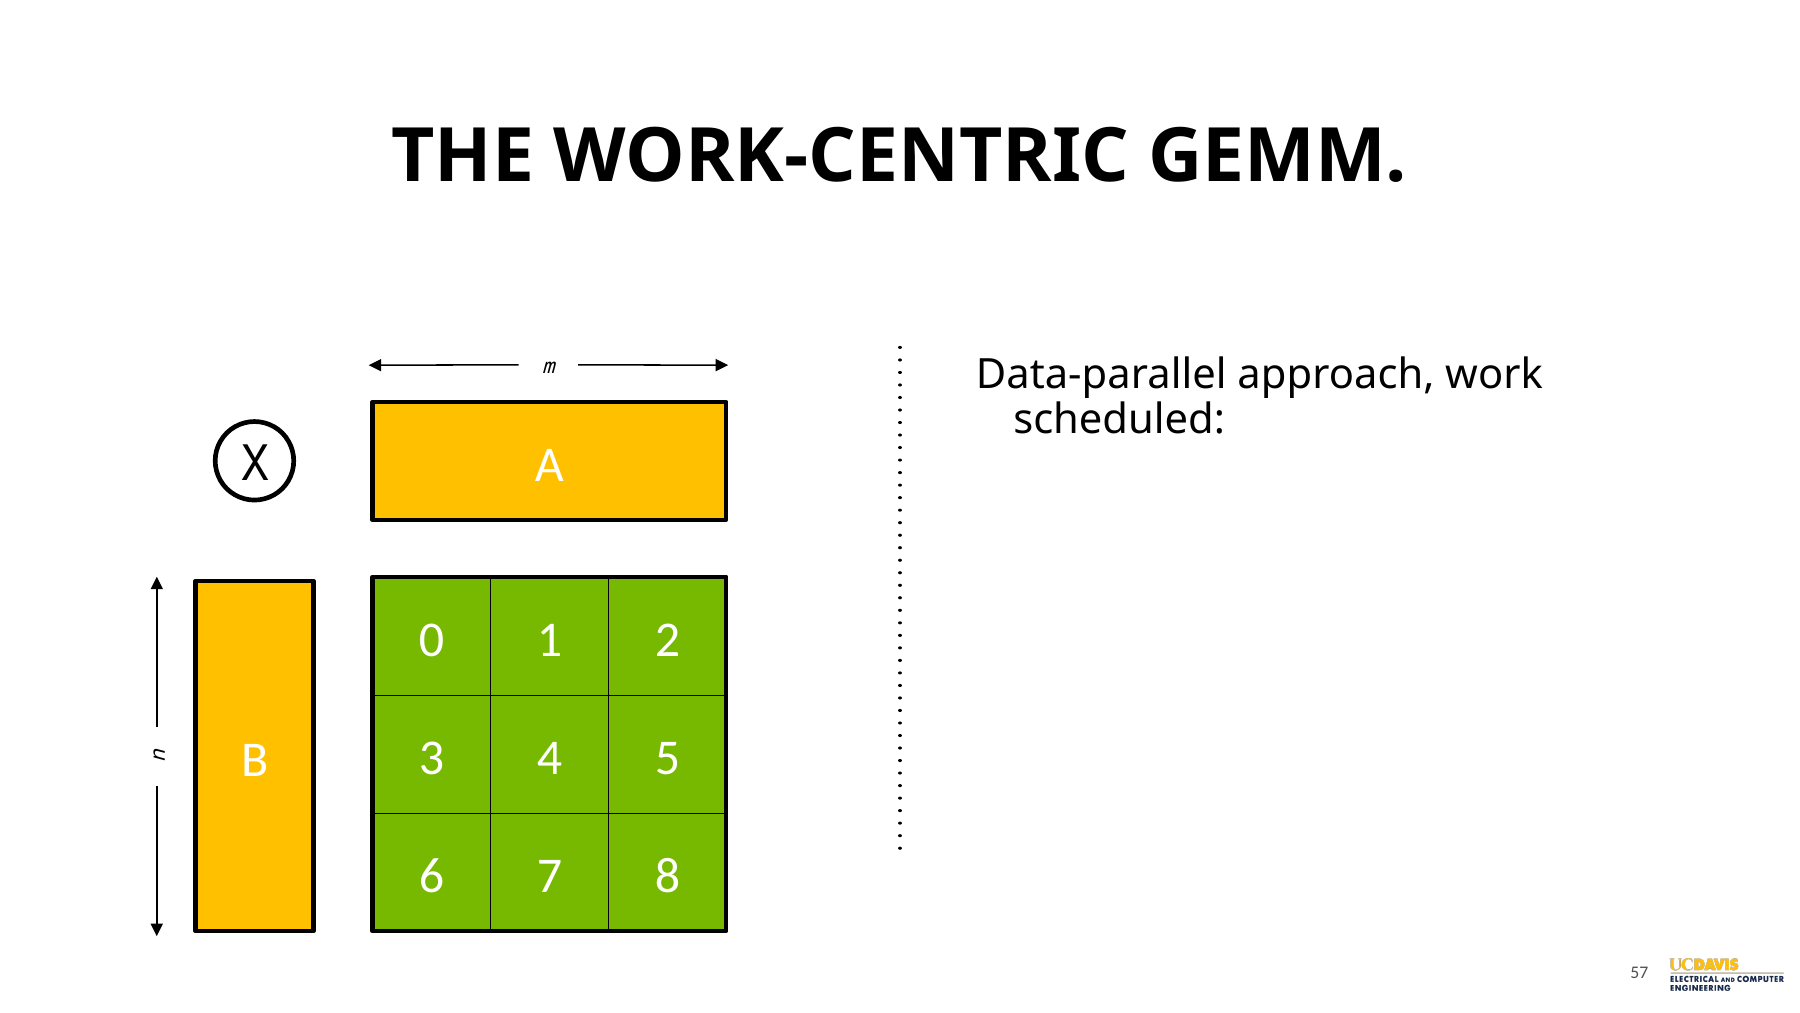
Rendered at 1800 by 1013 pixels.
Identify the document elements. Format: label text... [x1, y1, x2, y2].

title THE WORK-CENTRIC GEMM. [81, 108, 1719, 206]
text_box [136, 344, 729, 937]
picture [1669, 958, 1784, 991]
